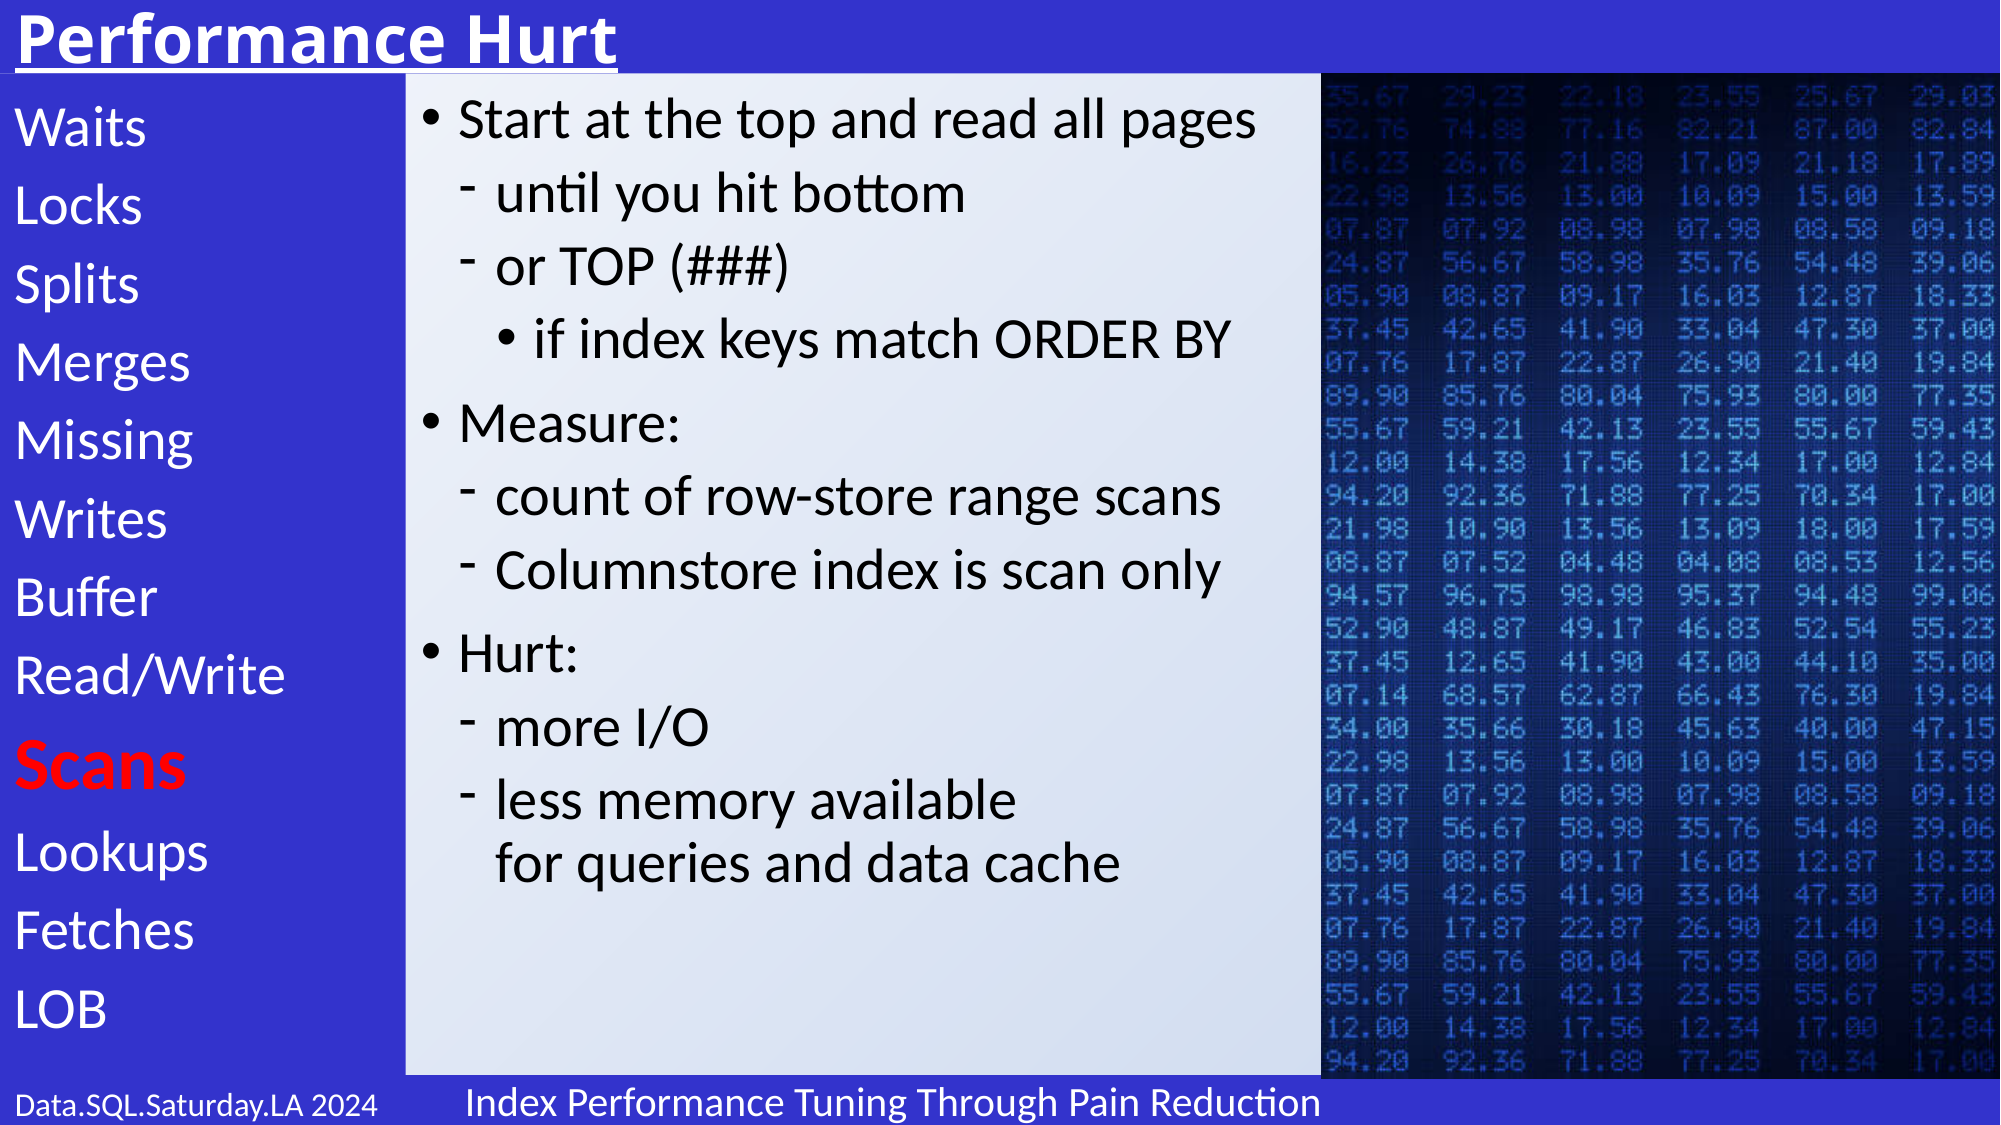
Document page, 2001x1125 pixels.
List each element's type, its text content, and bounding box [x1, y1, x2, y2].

picture [1321, 73, 2000, 1079]
title Performance Hurt [0, 0, 2000, 73]
list Start at the top and read all pages until you hit bottom or TOP (###) if index keys match ORDER BY Measure: count of row-store range scans Columnstore index is scan only Hurt: more I/O less memory available for queries and data cache [406, 73, 1321, 1077]
list Waits Locks Splits Merges Missing Writes Buffer Read/Write Scans Lookups Fetches LOB [0, 73, 406, 1075]
